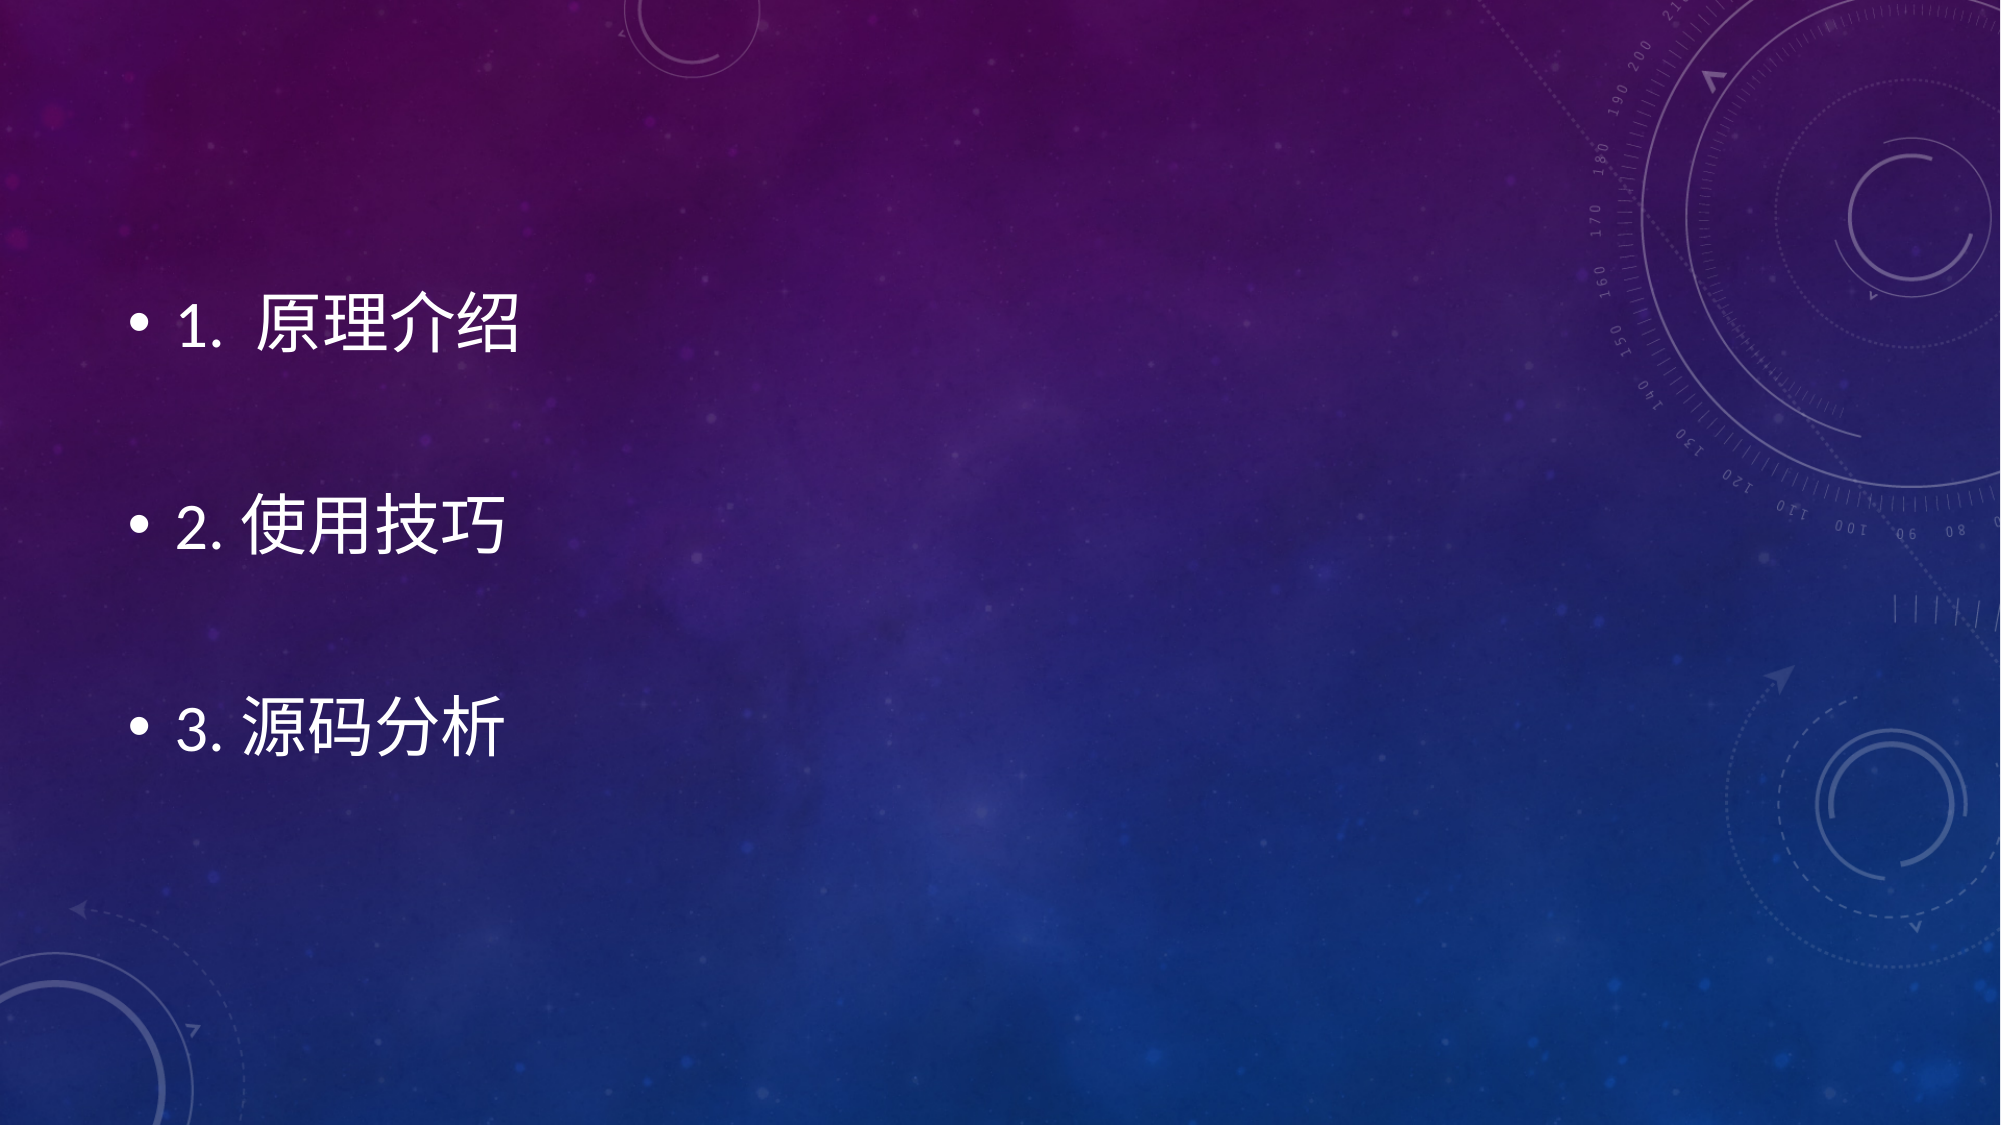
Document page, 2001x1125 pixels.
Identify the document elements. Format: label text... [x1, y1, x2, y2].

list 1. 原理介绍 2.使用技巧 3.源码分析 [112, 42, 1775, 1004]
picture [0, 0, 2001, 1125]
